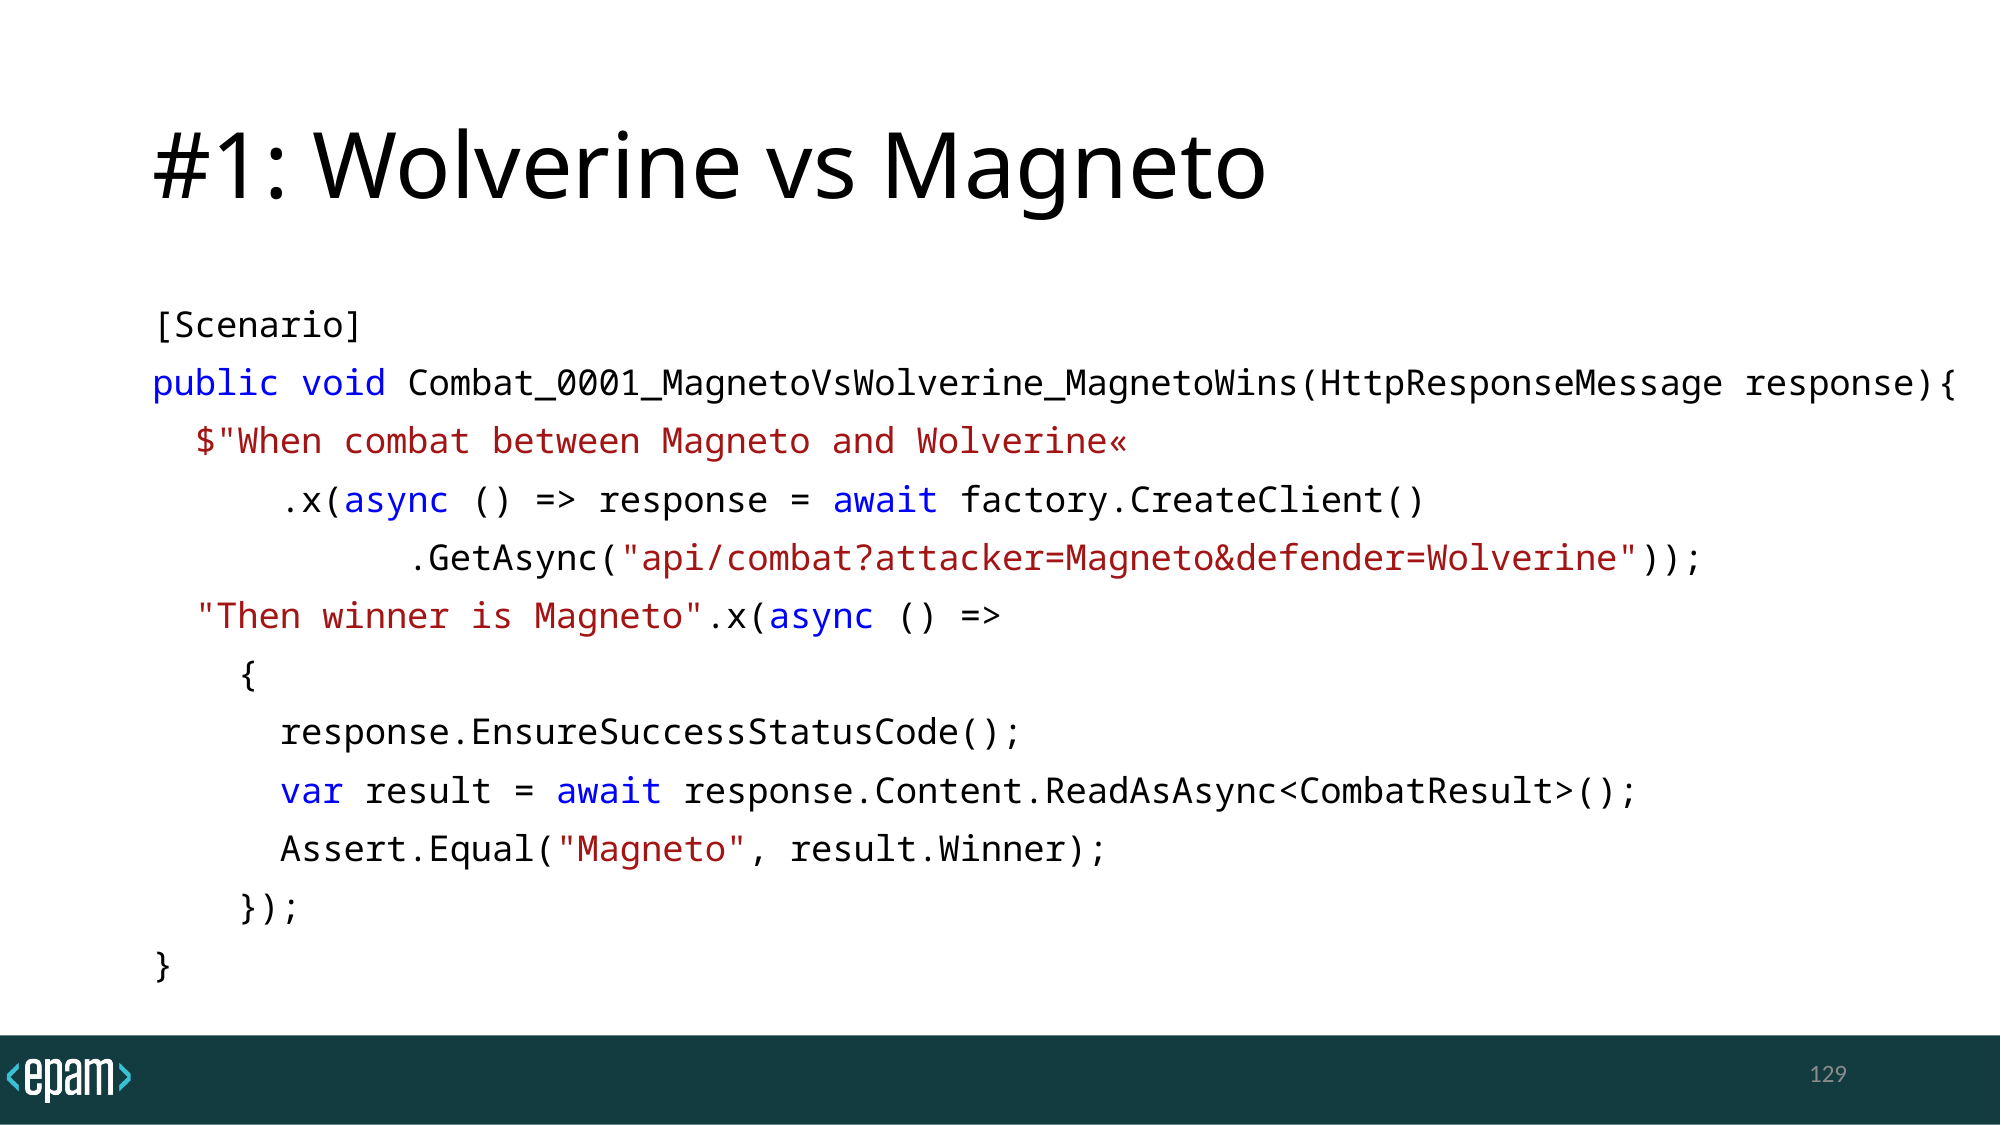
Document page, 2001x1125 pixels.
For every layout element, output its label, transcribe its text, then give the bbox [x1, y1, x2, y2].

title #1: Wolverine vs Magneto [137, 59, 1863, 278]
list [Scenario] public void Combat_0001_MagnetoVsWolverine_MagnetoWins(HttpResponseMessage response){ $"When combat between Magneto and Wolverine« .x(async () => response = await factory.CreateClient() .GetAsync("api/combat?attacker=Magneto&defender=Wolverine")); "Then winner is Magneto".x(async () => { response.EnsureSuccessStatusCode(); var result = await response.Content.ReadAsAsync<CombatResult>(); Assert.Equal("Magneto", result.Winner); }); } [137, 299, 1981, 1014]
slide_number 129 [1412, 1042, 1863, 1103]
